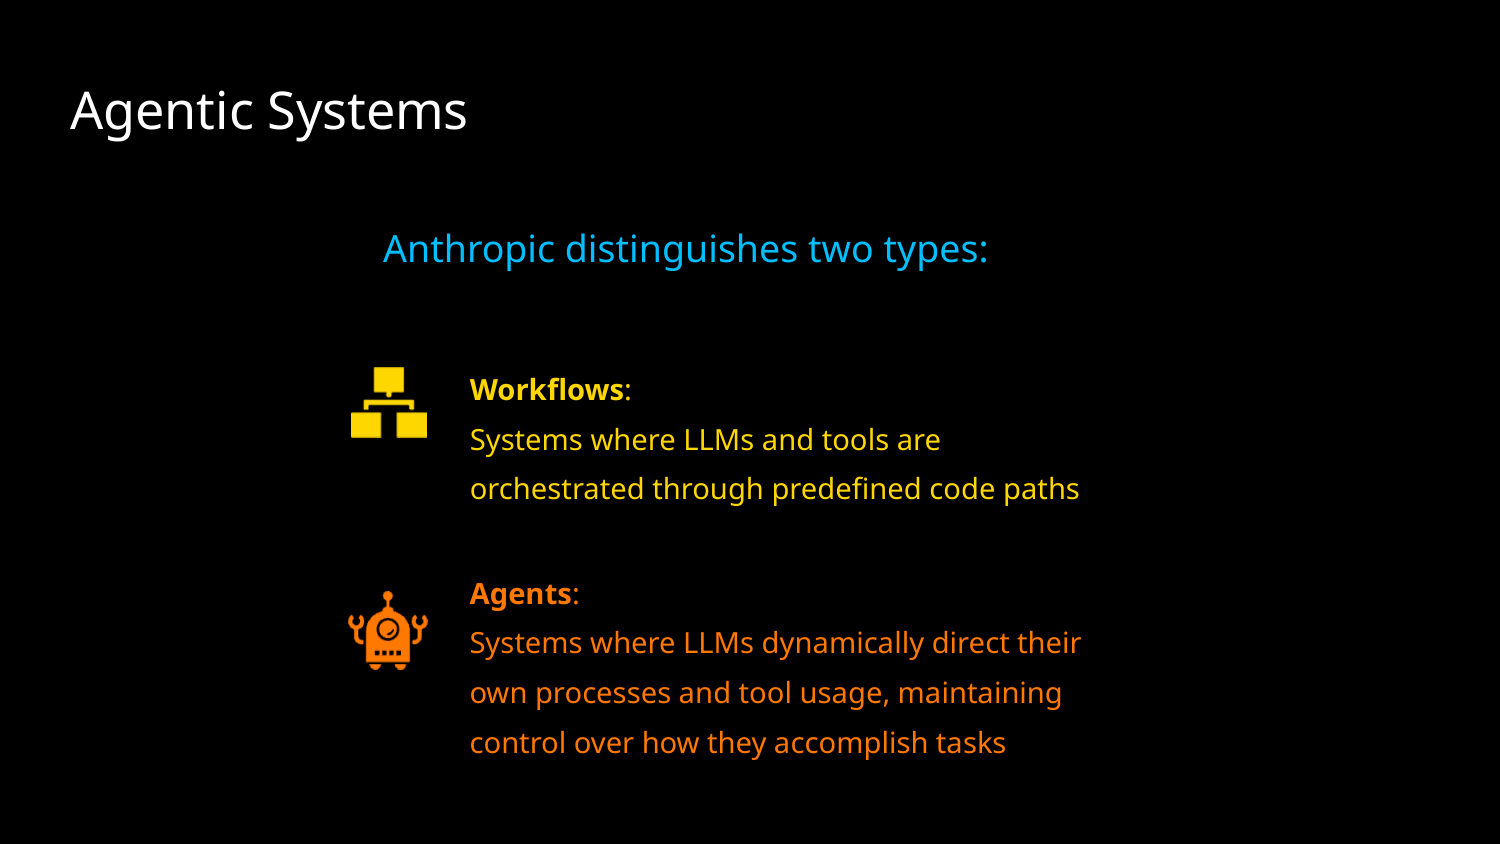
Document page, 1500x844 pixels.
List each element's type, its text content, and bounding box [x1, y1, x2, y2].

text_box Anthropic distinguishes two types: [383, 206, 1145, 247]
text_box Agentic Systems [70, 69, 1284, 129]
picture [350, 366, 427, 438]
text_box Workflows: Systems where LLMs and tools are orchestrated through predefined code paths [469, 356, 1121, 459]
picture [348, 590, 429, 670]
text_box Agents: Systems where LLMs dynamically direct their own processes and tool usage, maintaining control over how they accomplish tasks [469, 560, 1105, 697]
